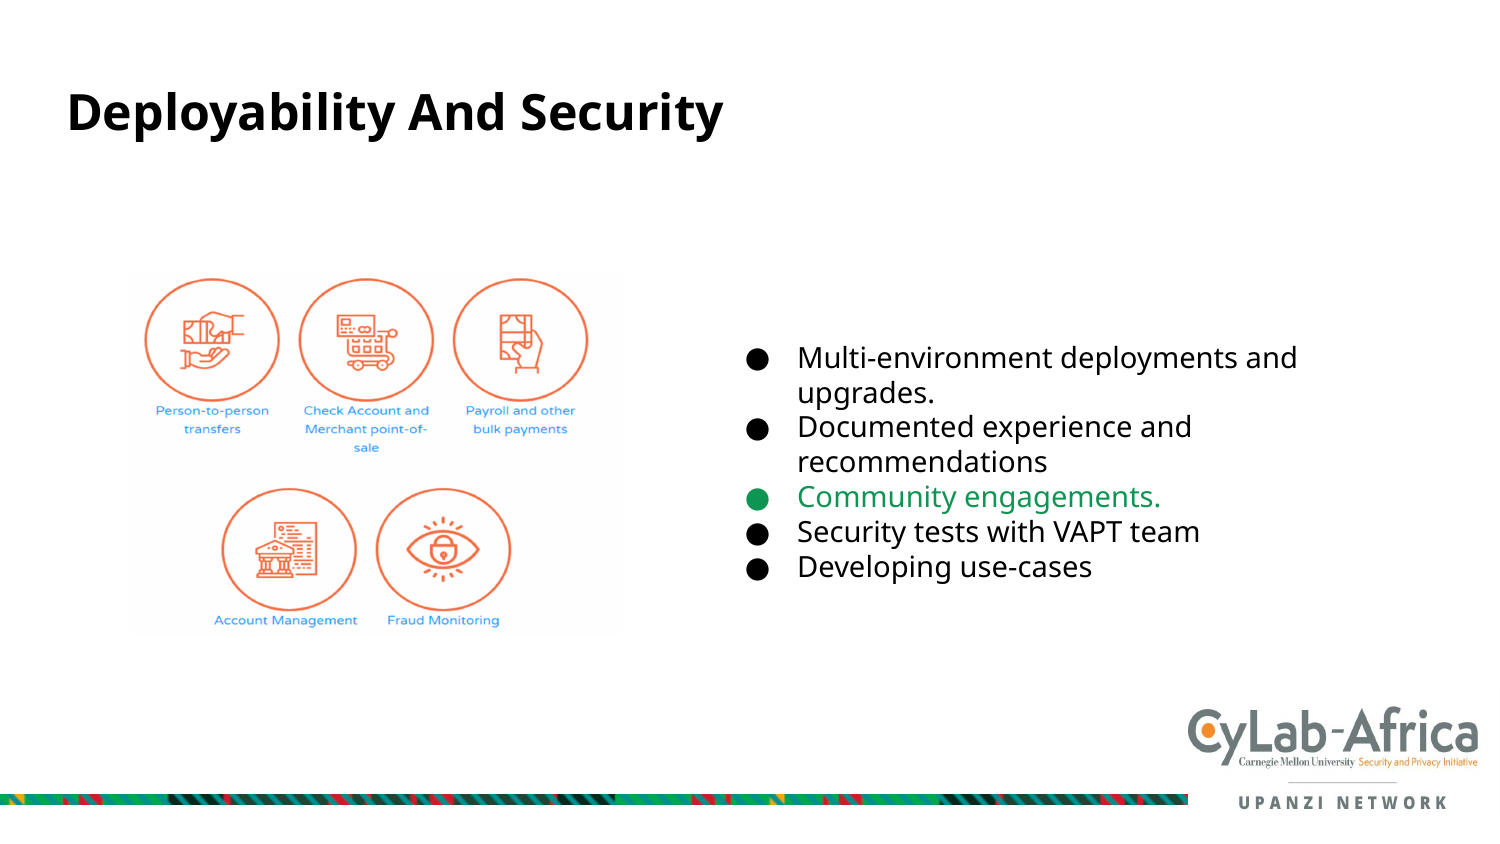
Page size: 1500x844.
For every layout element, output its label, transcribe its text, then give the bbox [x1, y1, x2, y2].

picture [128, 272, 622, 635]
title Deployability And Security [51, 72, 1449, 167]
text_box Multi-environment deployments and upgrades. Documented experience and recommendations Community engagements. Security tests with VAPT team Developing use-cases [707, 323, 1338, 599]
picture [0, 681, 1500, 818]
